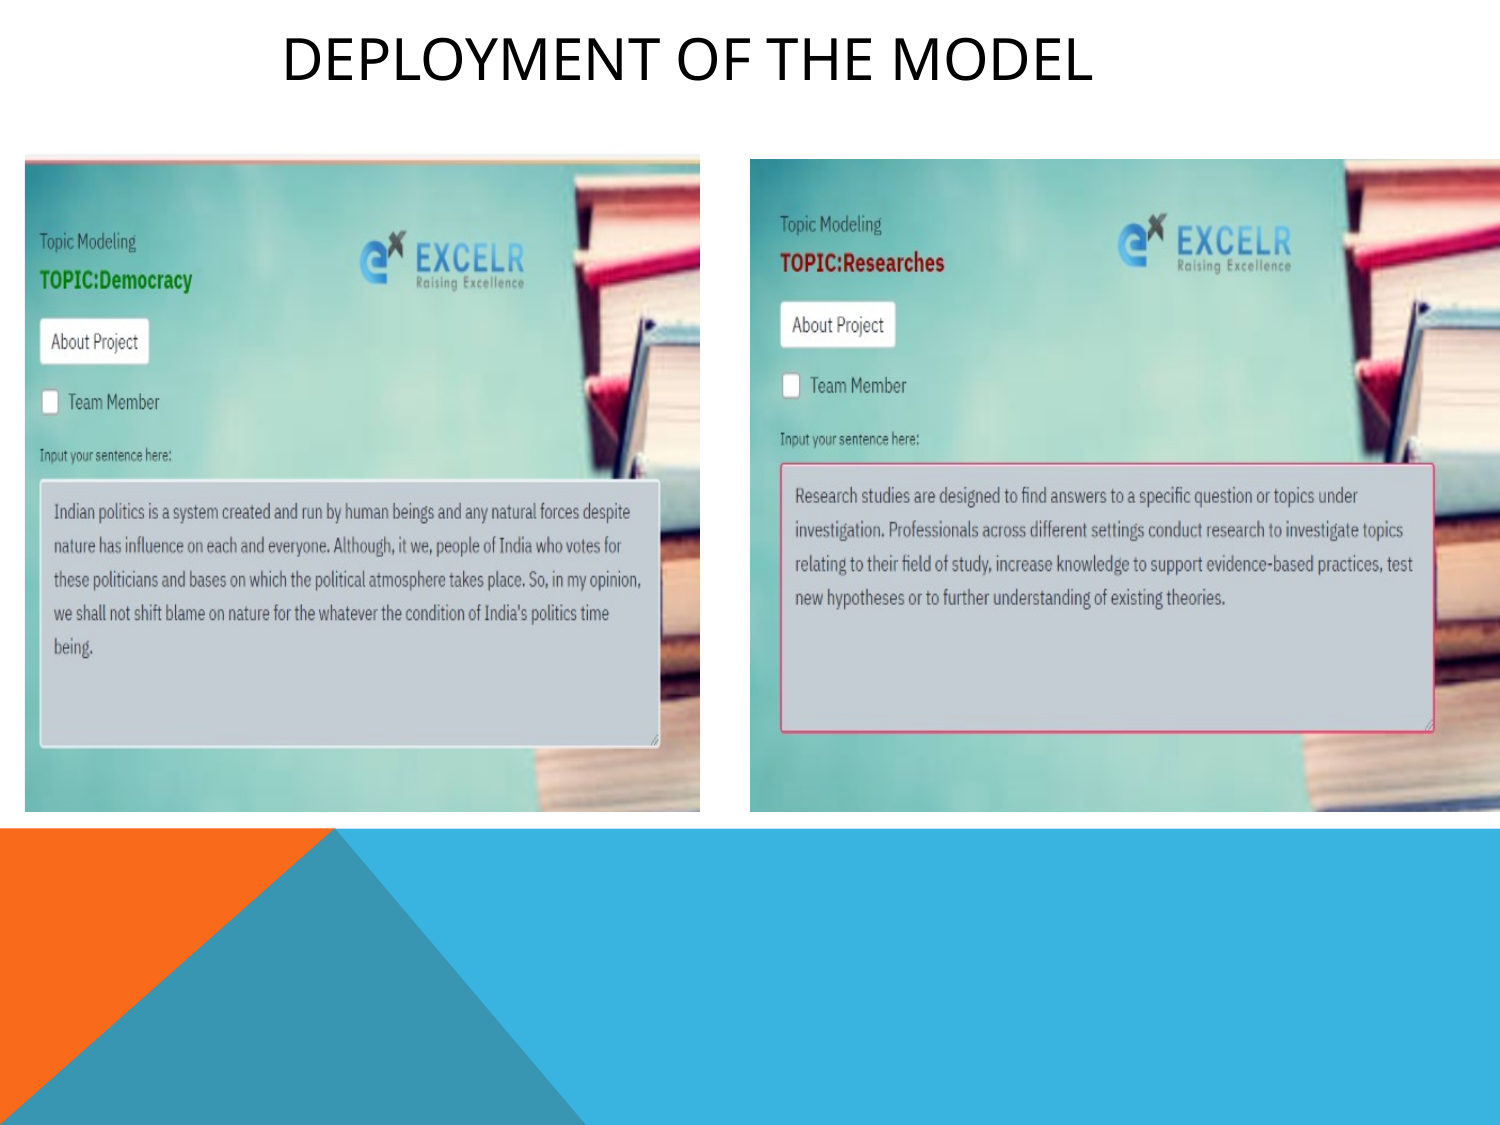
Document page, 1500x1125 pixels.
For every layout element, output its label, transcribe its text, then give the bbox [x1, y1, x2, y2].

picture [24, 149, 701, 813]
title Deployment of the model [266, 12, 1500, 103]
picture [749, 158, 1500, 812]
